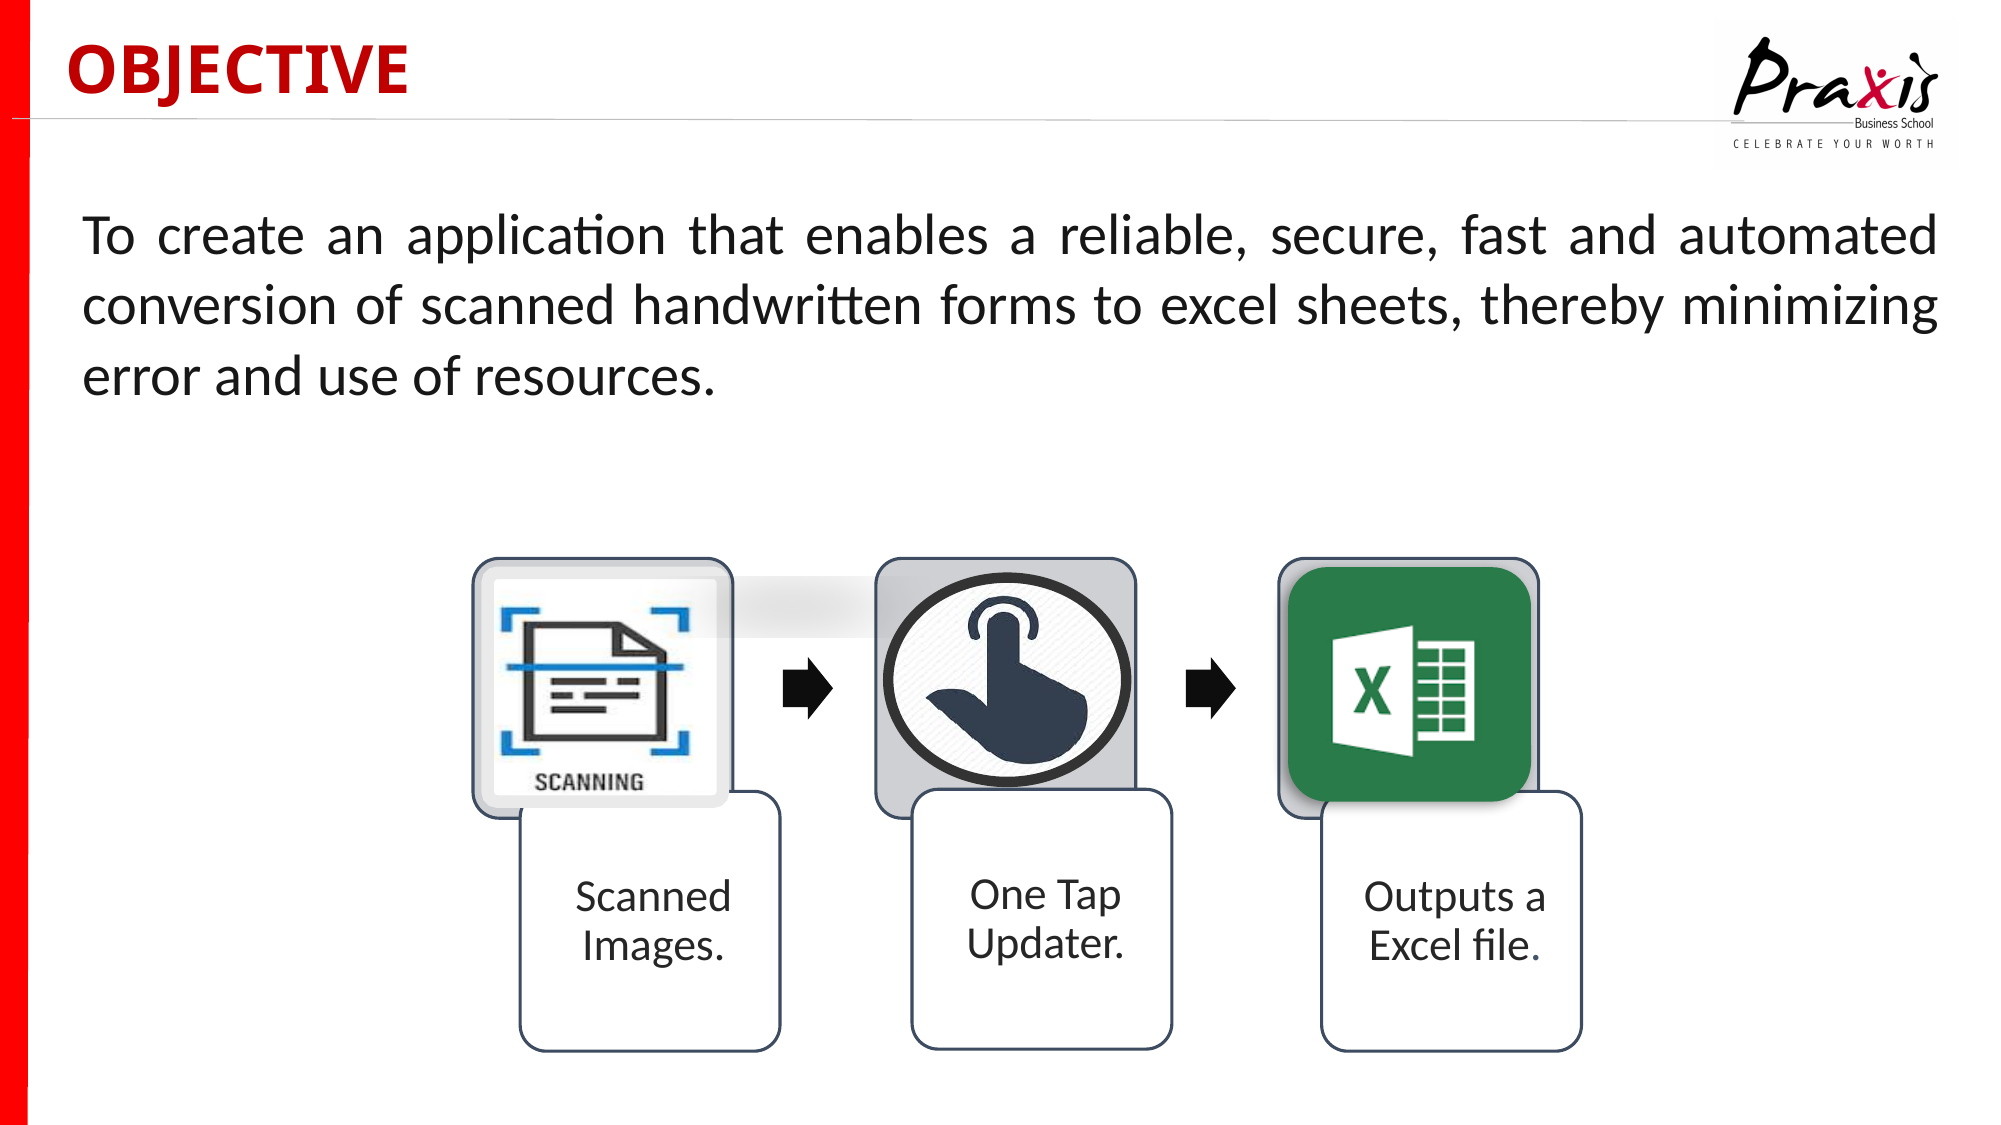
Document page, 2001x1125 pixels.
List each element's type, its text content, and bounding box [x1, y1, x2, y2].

picture [888, 577, 1127, 782]
picture [487, 572, 723, 802]
text_box To create an application that enables a reliable, secure, fast and automated conversion of scanned handwritten forms to excel sheets, thereby minimizing error and use of resources. [67, 189, 1955, 554]
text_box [472, 413, 1582, 1120]
picture [1714, 19, 1959, 170]
text_box OBJECTIVE [50, 19, 1127, 115]
picture [1288, 567, 1531, 802]
